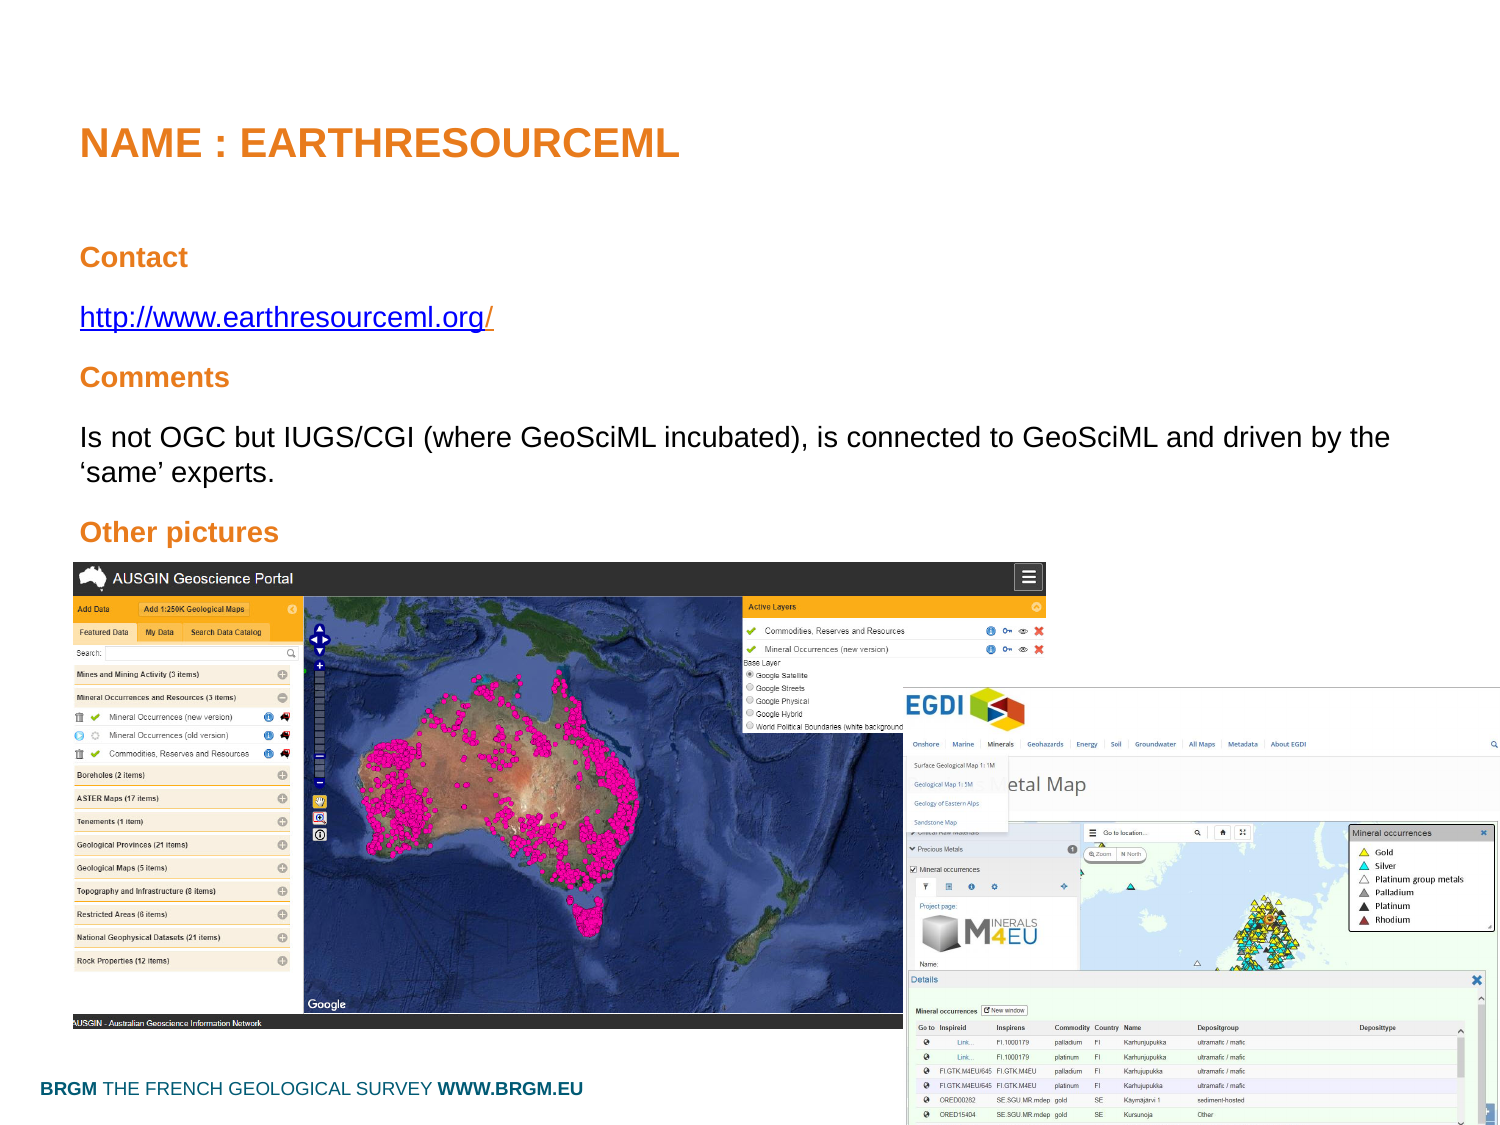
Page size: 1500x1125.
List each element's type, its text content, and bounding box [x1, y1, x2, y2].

picture [73, 562, 1500, 1125]
text_box Name : EarthResourceML Contact http://www.earthresourceml.org/ Comments Is not OGC but IUGS/CGI (where GeoSciML incubated), is connected to GeoSciML and driven by the ‘same’ experts. Other pictures [64, 108, 1424, 699]
text_box BRGM THE FRENCH GEOLOGICAL SURVEY WWW.BRGM.EU [25, 1068, 644, 1107]
